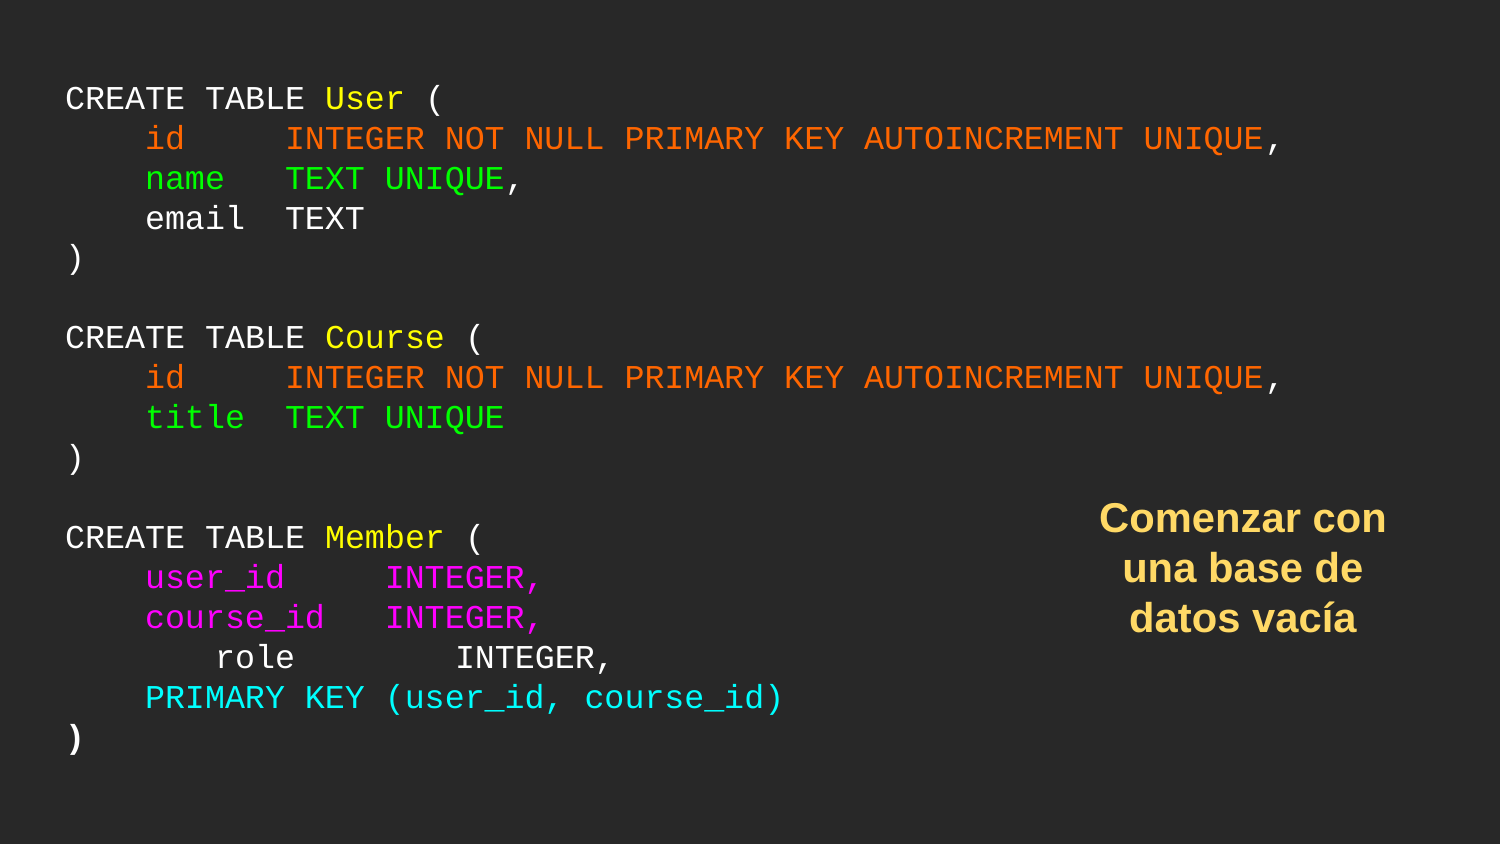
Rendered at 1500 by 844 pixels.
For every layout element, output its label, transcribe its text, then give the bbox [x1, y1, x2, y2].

text_box CREATE TABLE User ( id INTEGER NOT NULL PRIMARY KEY AUTOINCREMENT UNIQUE, name TEXT UNIQUE, email TEXT ) CREATE TABLE Course ( id INTEGER NOT NULL PRIMARY KEY AUTOINCREMENT UNIQUE, title TEXT UNIQUE ) CREATE TABLE Member ( user_id INTEGER, course_id INTEGER, role INTEGER, PRIMARY KEY (user_id, course_id) ) [56, 71, 1443, 757]
